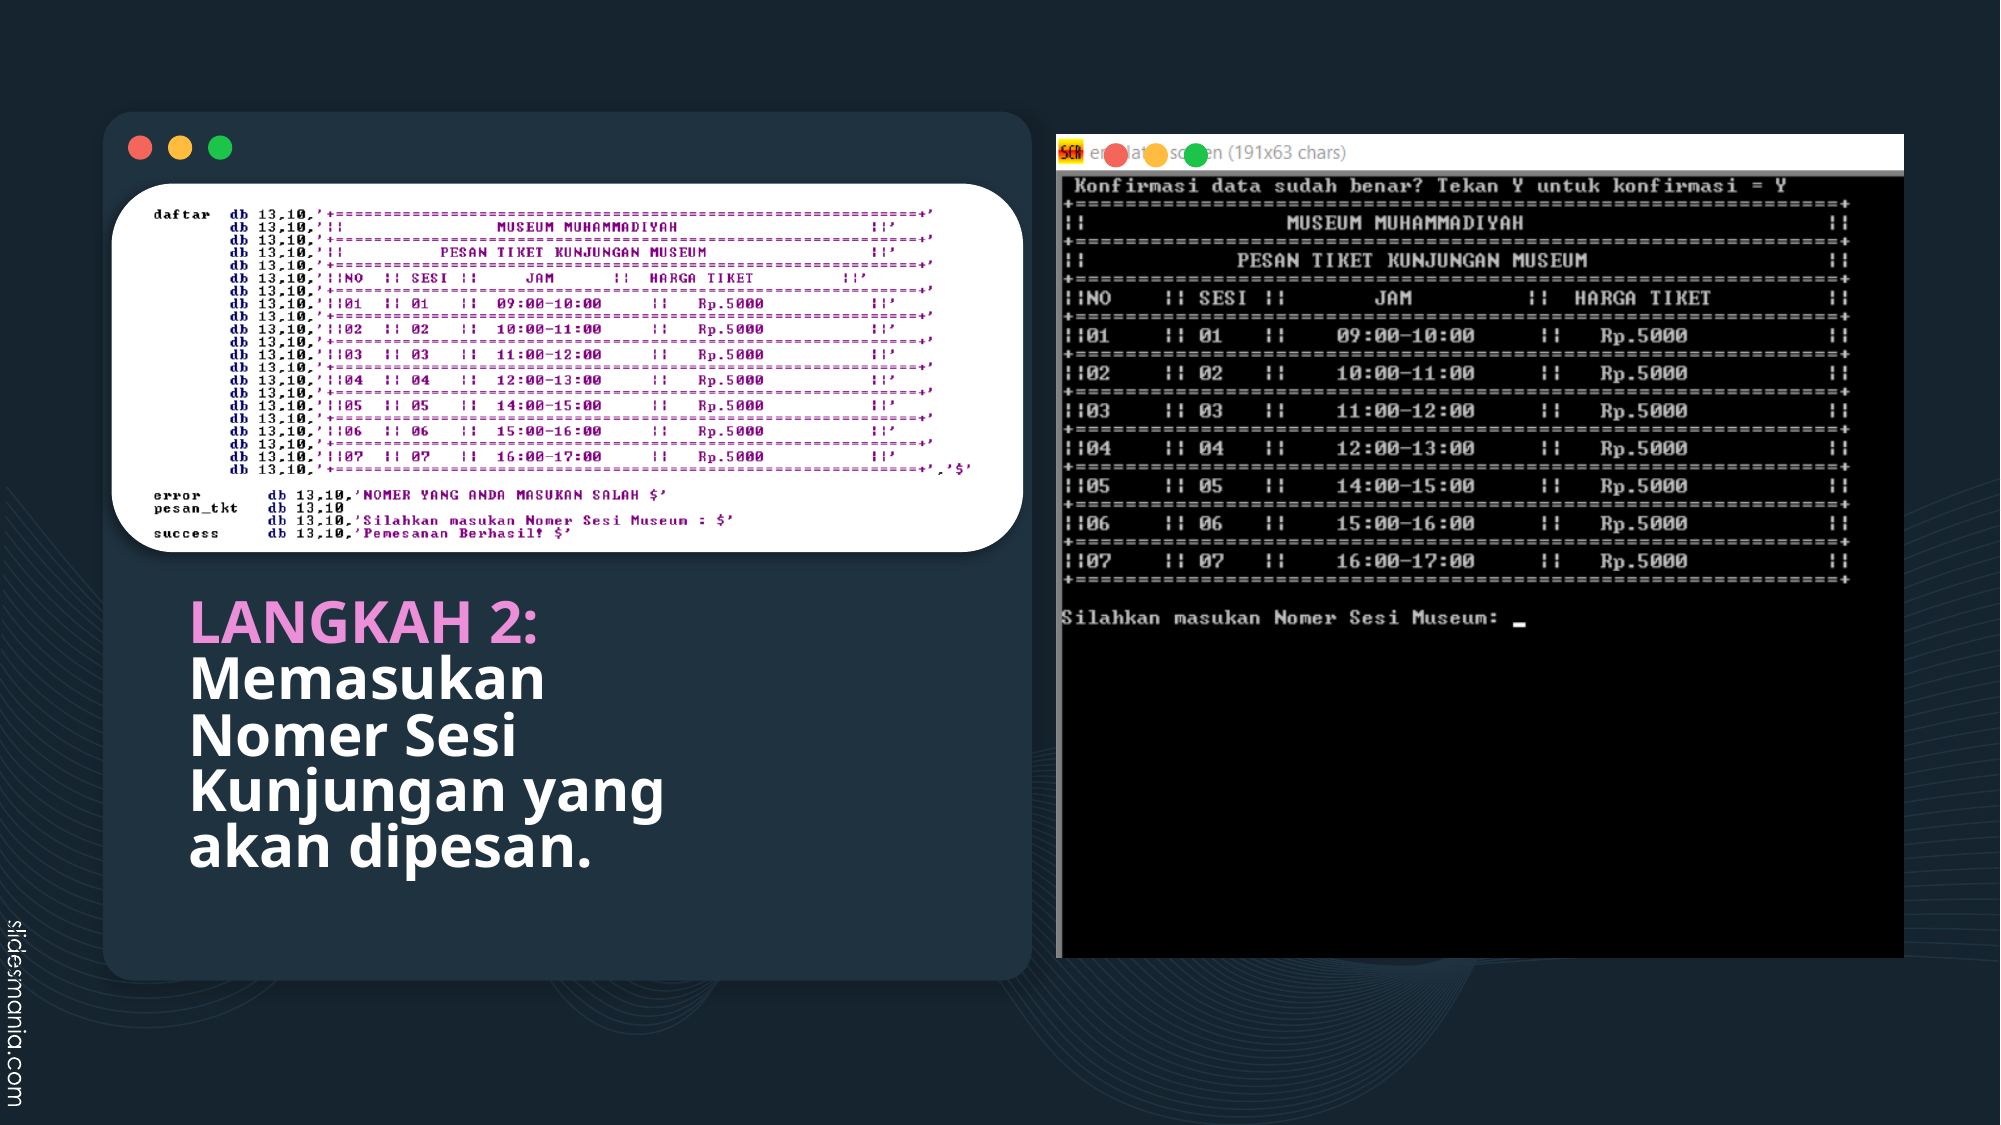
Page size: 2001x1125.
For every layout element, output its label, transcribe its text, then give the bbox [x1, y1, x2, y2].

title LANGKAH 2: Memasukan Nomer Sesi Kunjungan yang akan dipesan. [168, 579, 716, 918]
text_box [127, 135, 233, 160]
text_box [102, 111, 1032, 981]
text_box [1103, 142, 1209, 168]
picture [111, 183, 1024, 553]
picture [1056, 134, 1904, 958]
